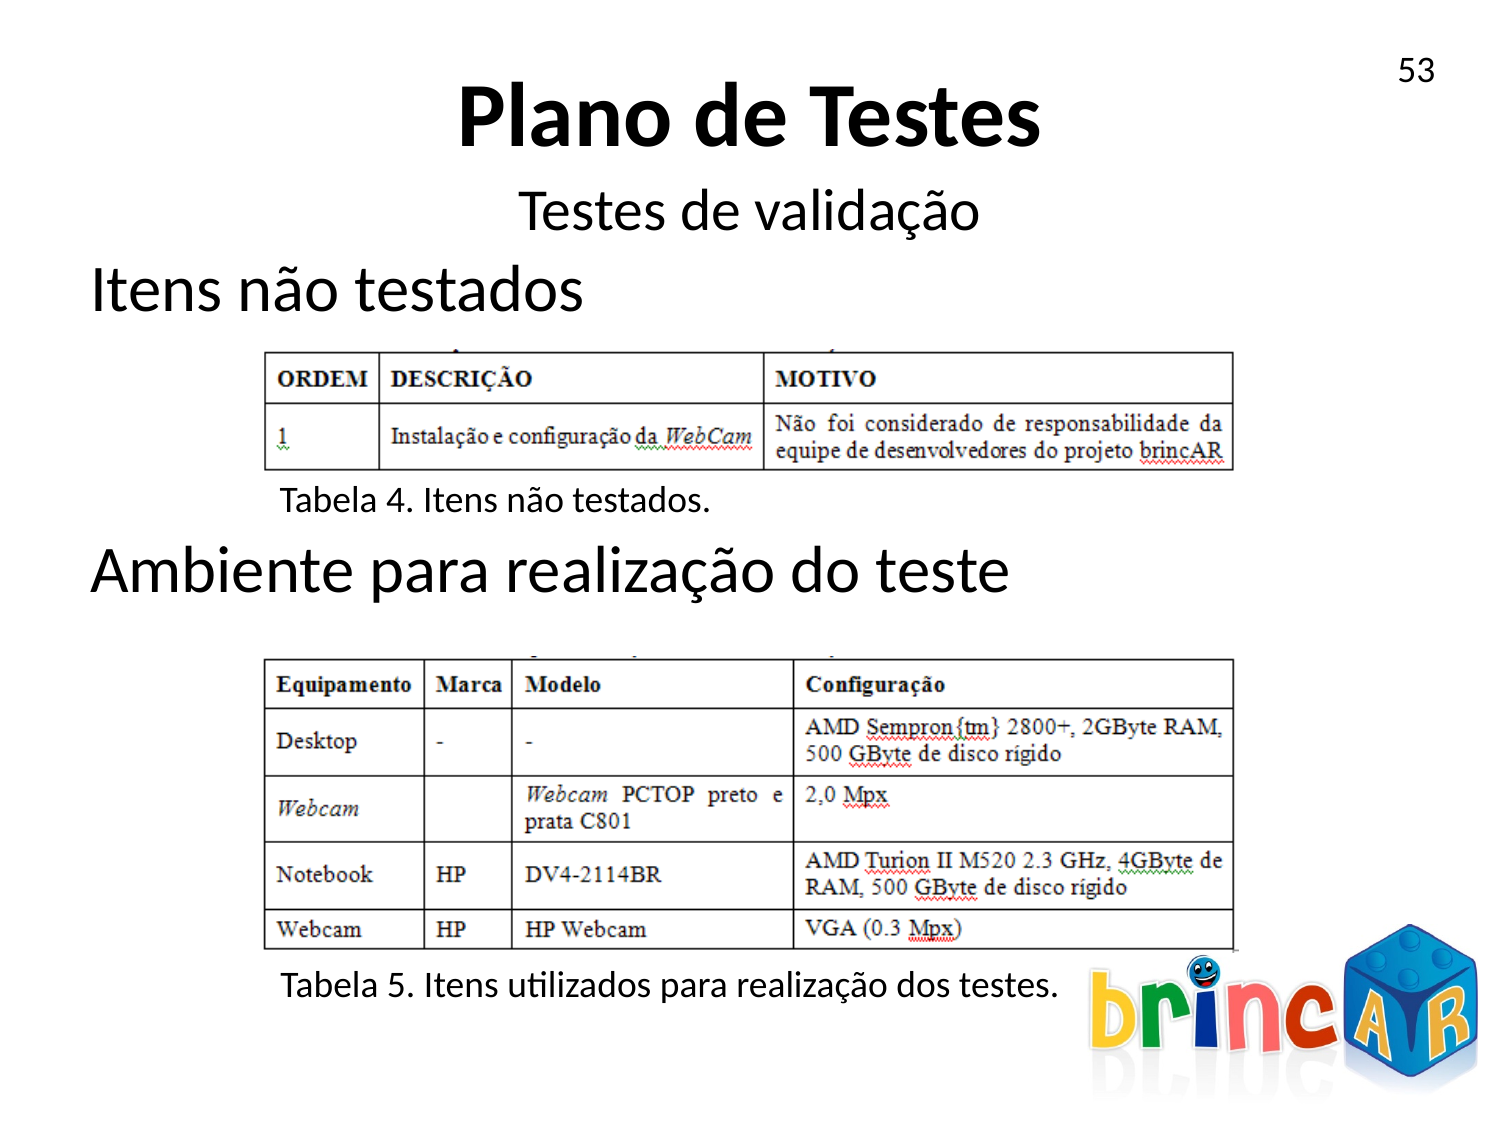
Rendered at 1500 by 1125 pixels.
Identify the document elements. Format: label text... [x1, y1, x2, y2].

picture [262, 349, 1237, 474]
list Itens não testados Ambiente para realização do teste [75, 250, 1425, 925]
text_box Testes de validação [74, 162, 1425, 250]
picture [261, 656, 1478, 1125]
text_box Tabela 5. Itens utilizados para realização dos testes. [265, 960, 1082, 1012]
title Plano de Testes [75, 45, 1425, 162]
text_box Tabela 4. Itens não testados. [264, 482, 1140, 527]
text_box 53 [1362, 37, 1450, 98]
